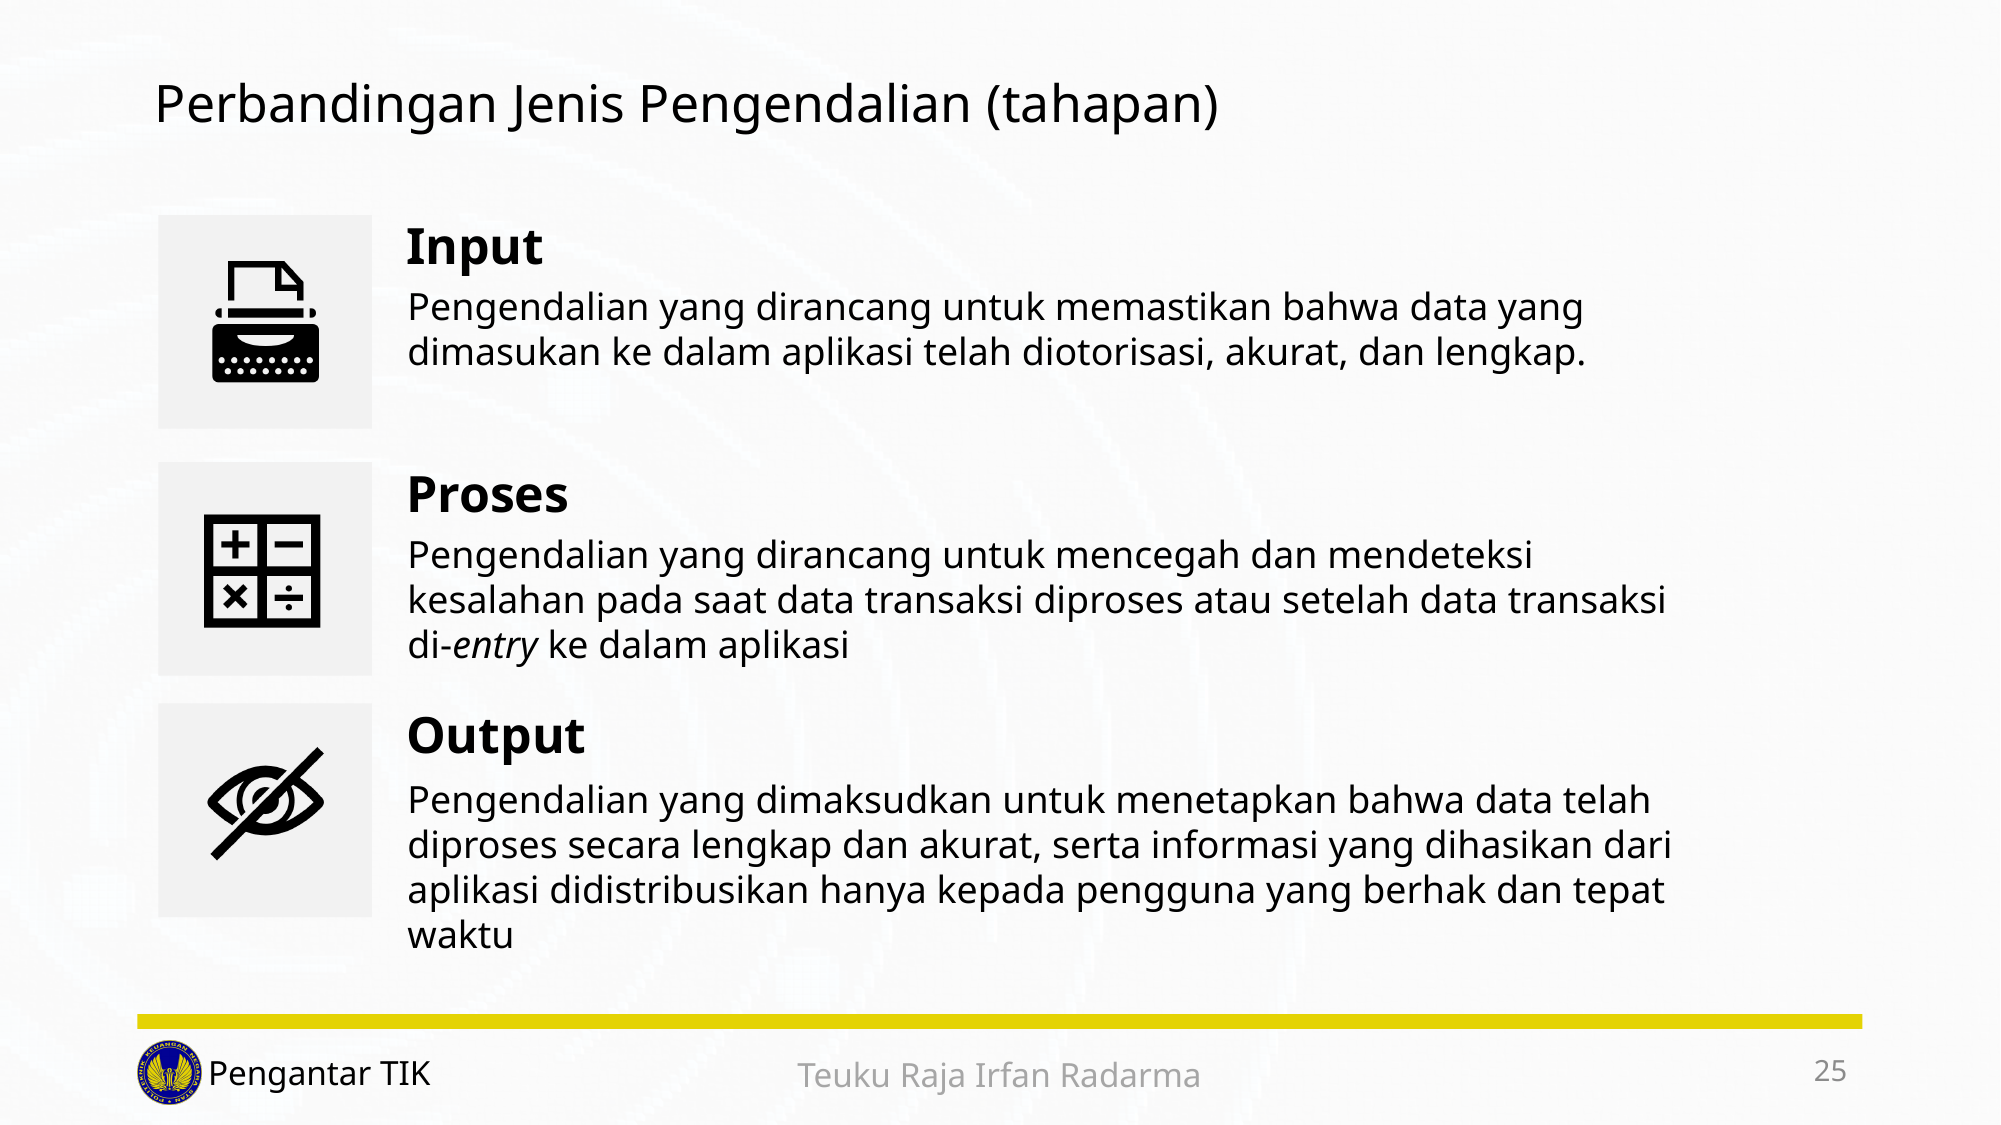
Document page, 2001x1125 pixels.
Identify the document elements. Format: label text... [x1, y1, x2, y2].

picture [188, 497, 339, 648]
text_box Input [406, 215, 664, 275]
text_box [157, 461, 373, 677]
picture [190, 728, 341, 879]
picture [190, 246, 341, 397]
text_box Output [406, 703, 1069, 768]
text_box [157, 702, 373, 918]
text_box [157, 214, 373, 430]
slide_number 25 [1412, 1042, 1863, 1103]
text_box Pengendalian yang dimaksudkan untuk menetapkan bahwa data telah diproses secara lengkap dan akurat, serta informasi yang dihasikan dari aplikasi didistribusikan hanya kepada pengguna yang berhak dan tepat waktu [392, 768, 1732, 963]
picture [137, 1040, 202, 1105]
text_box Proses [406, 462, 1637, 524]
text_box Pengendalian yang dirancang untuk mencegah dan mendeteksi kesalahan pada saat data transaksi diproses atau setelah data transaksi di-entry ke dalam aplikasi [392, 524, 1710, 674]
text_box Pengendalian yang dirancang untuk memastikan bahwa data yang dimasukan ke dalam aplikasi telah diotorisasi, akurat, dan lengkap. [392, 275, 1752, 380]
title Perbandingan Jenis Pengendalian (tahapan) [139, 70, 1890, 142]
